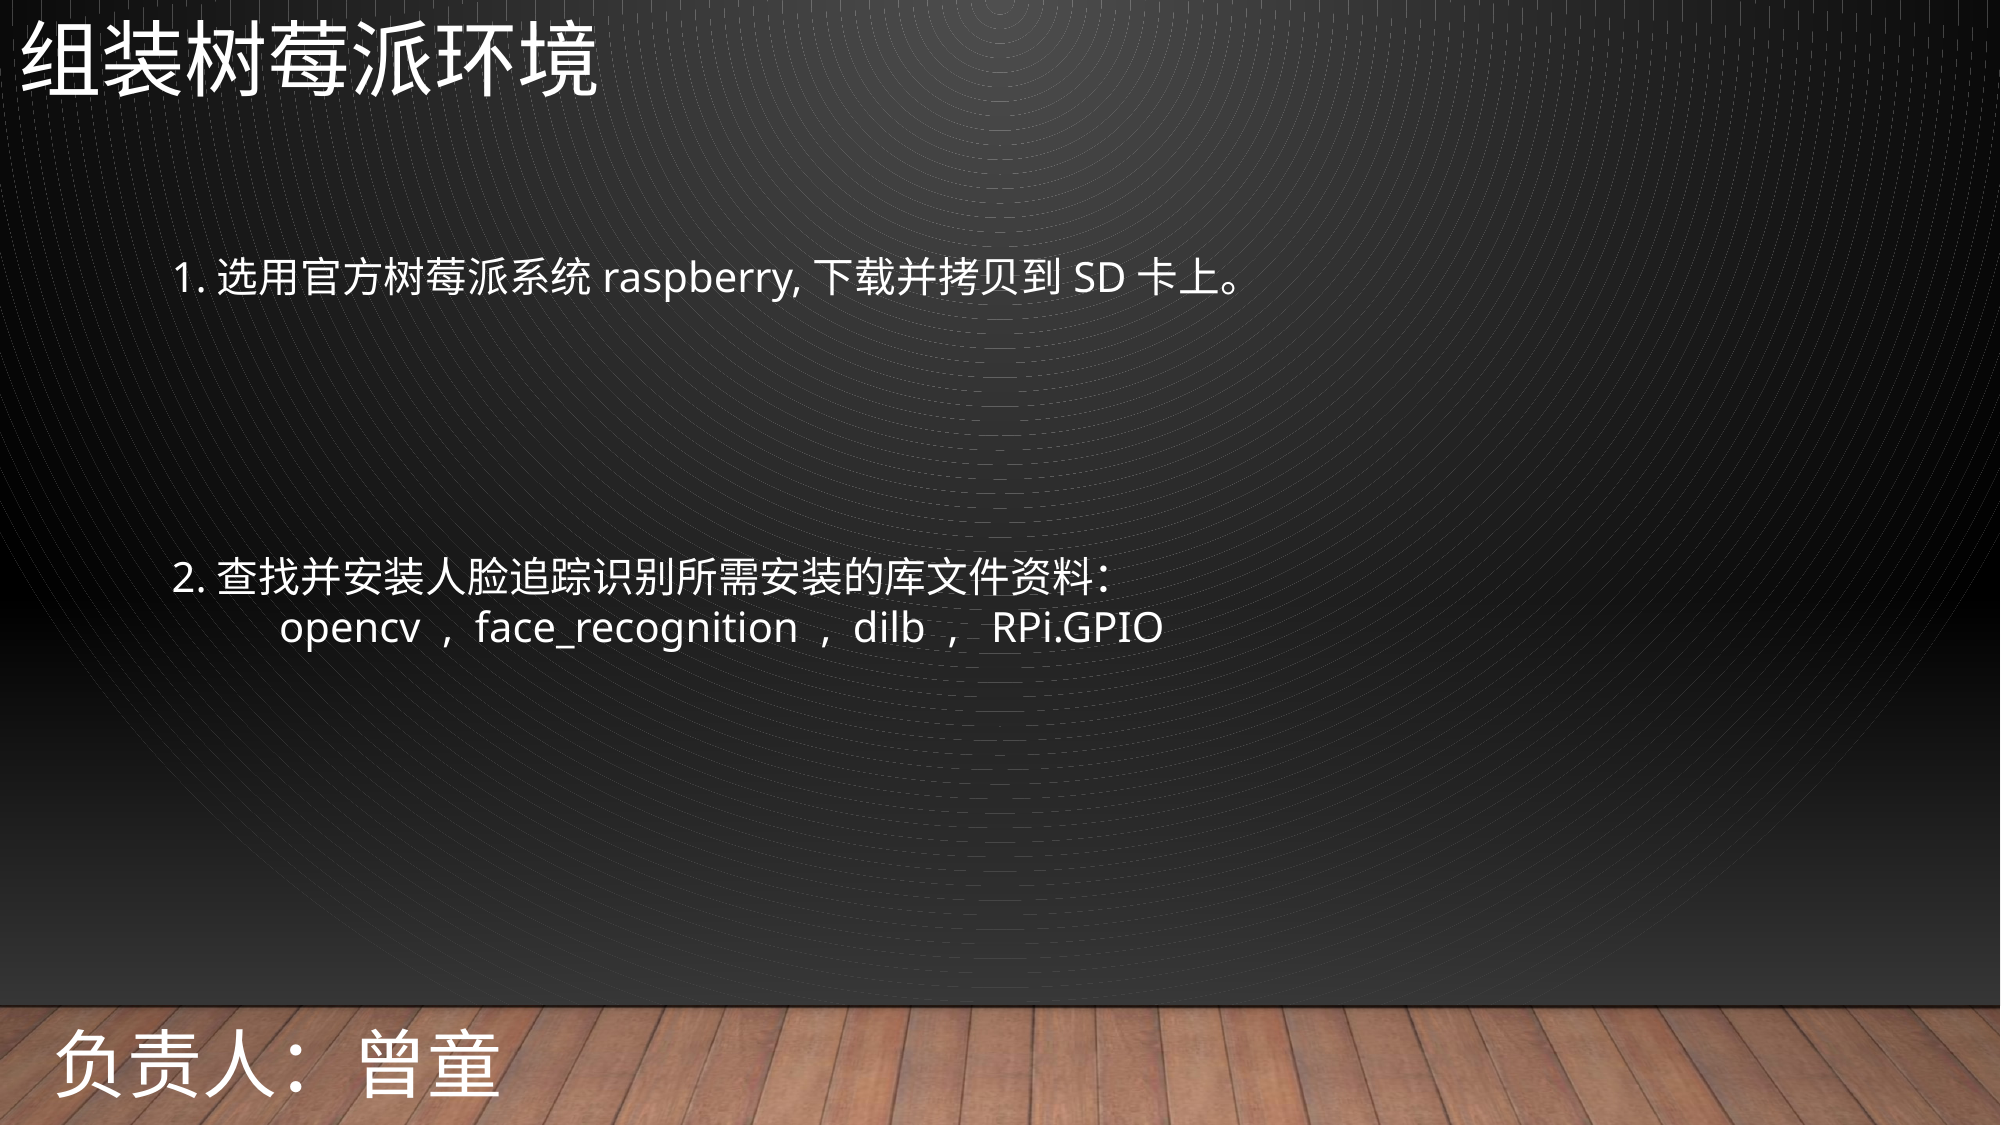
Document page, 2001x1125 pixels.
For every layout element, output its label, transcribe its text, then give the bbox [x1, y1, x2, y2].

text_box 1.选用官方树莓派系统raspberry,下载并拷贝到SD卡上。 [156, 243, 1396, 309]
picture [0, 1005, 2000, 1125]
text_box 组装树莓派环境 [3, 0, 617, 115]
text_box 负责人：曾童 [37, 1009, 518, 1115]
text_box 2.查找并安装人脸追踪识别所需安装的库文件资料： opencv , face_recognition , dilb , RPi.GPIO [156, 543, 1396, 659]
